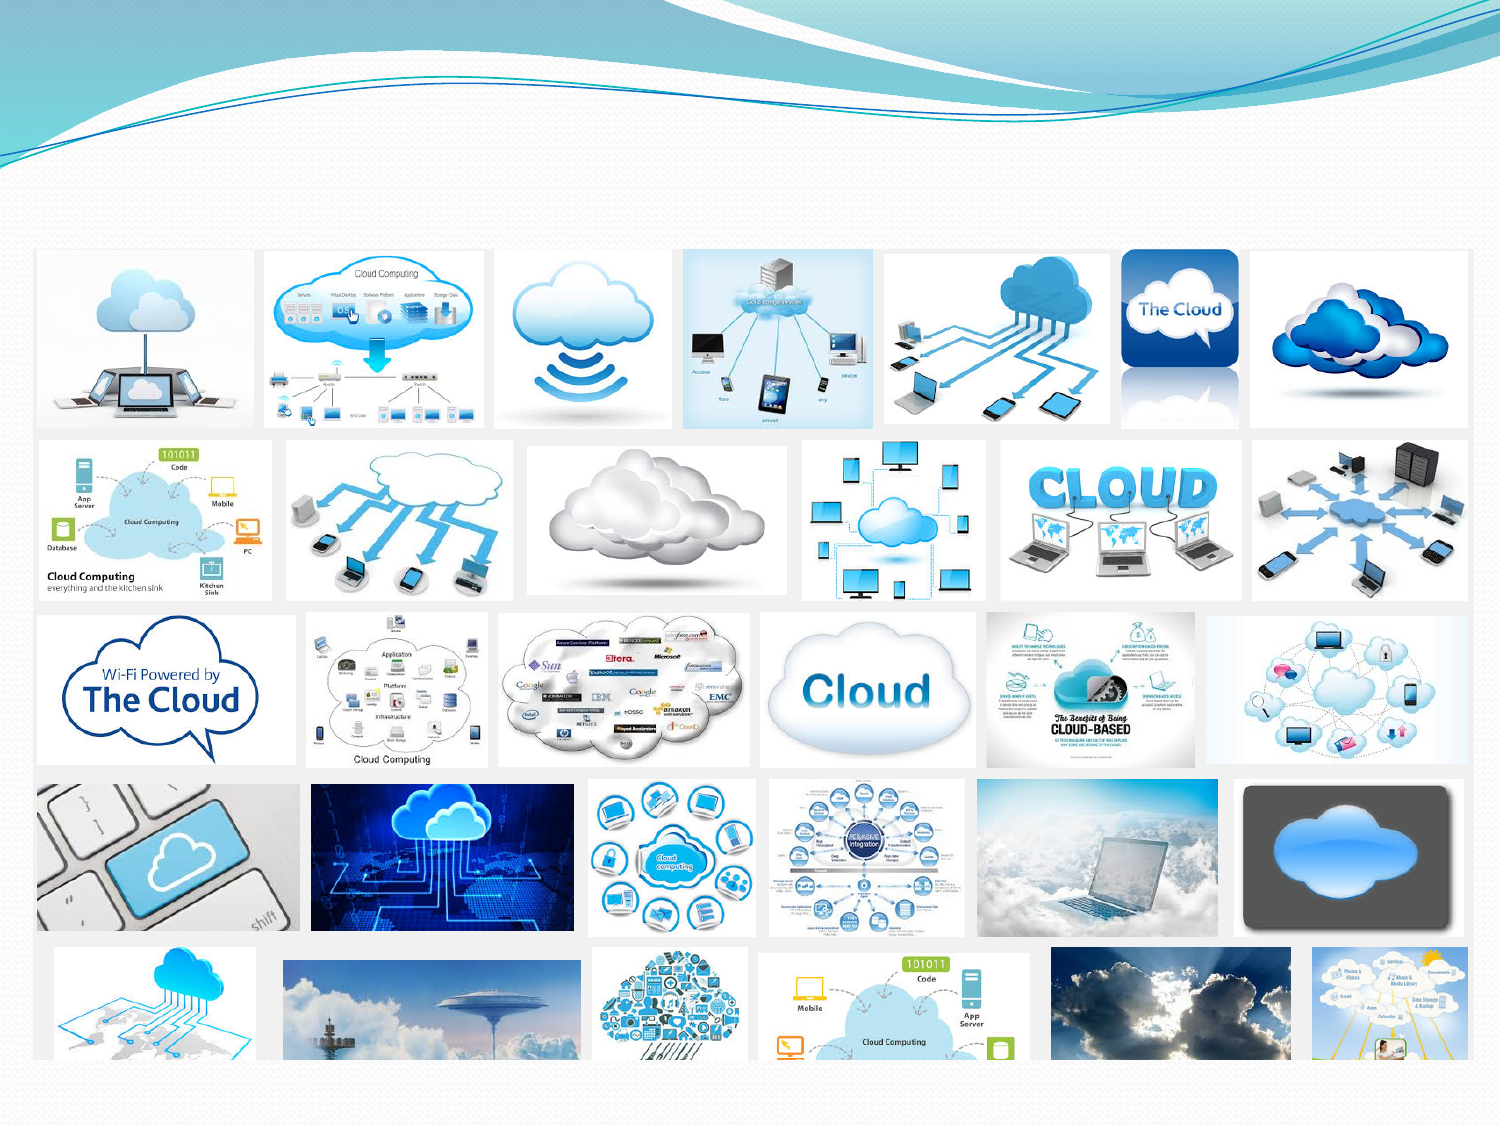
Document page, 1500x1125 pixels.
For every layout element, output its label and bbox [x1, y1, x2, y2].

picture [33, 249, 1474, 1061]
